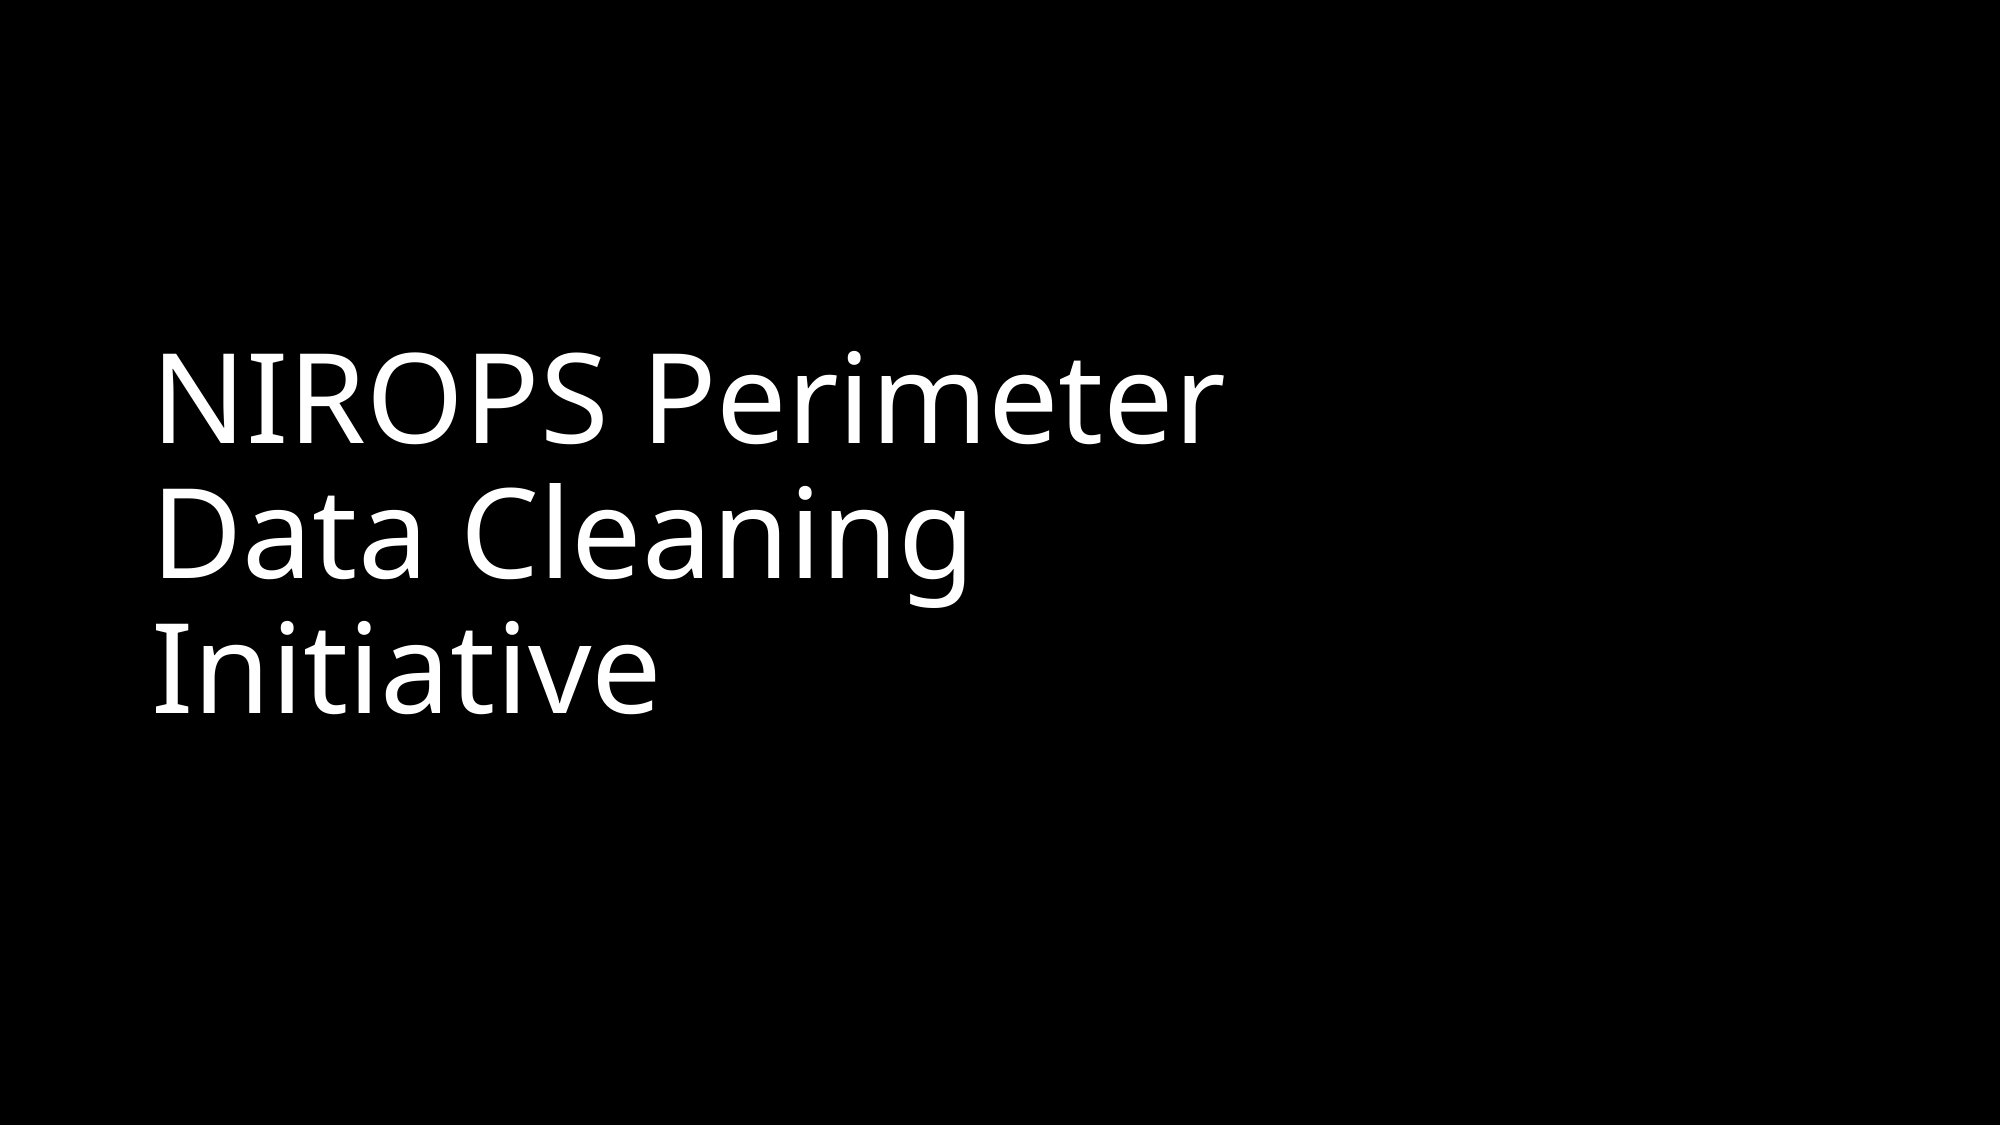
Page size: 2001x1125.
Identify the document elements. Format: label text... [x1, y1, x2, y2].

title NIROPS Perimeter Data Cleaning Initiative [136, 280, 1355, 749]
